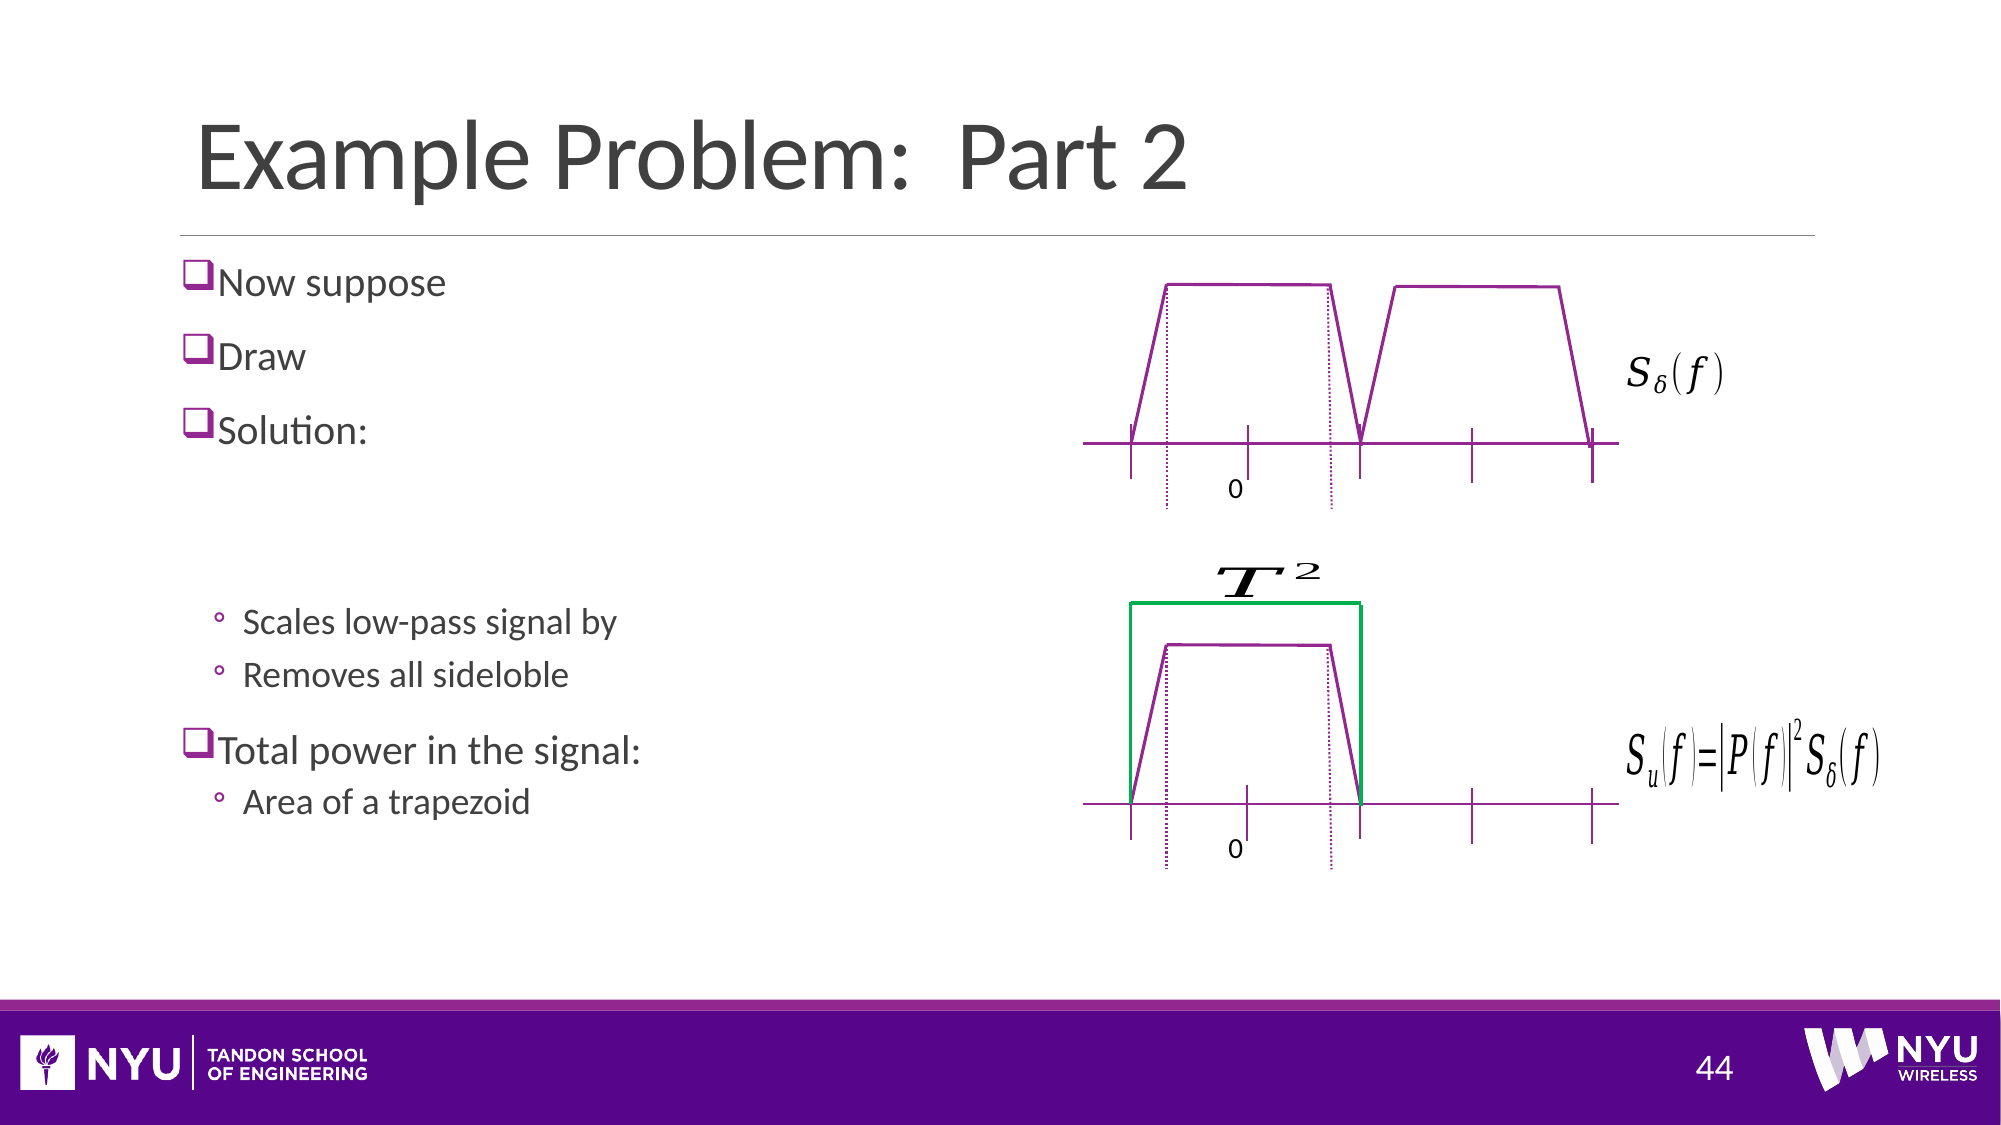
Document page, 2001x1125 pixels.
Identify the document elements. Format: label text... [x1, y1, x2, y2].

text_box 0 [1213, 461, 1266, 512]
slide_number 44 [1533, 1035, 1749, 1096]
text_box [1326, 644, 1333, 870]
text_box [1327, 283, 1333, 510]
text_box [1338, 644, 1358, 807]
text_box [1140, 644, 1326, 807]
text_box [1339, 283, 1361, 447]
text_box 0 [1213, 822, 1266, 873]
title Example Problem: Part 2 [180, 47, 1830, 218]
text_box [1359, 285, 1591, 449]
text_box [1130, 283, 1326, 447]
